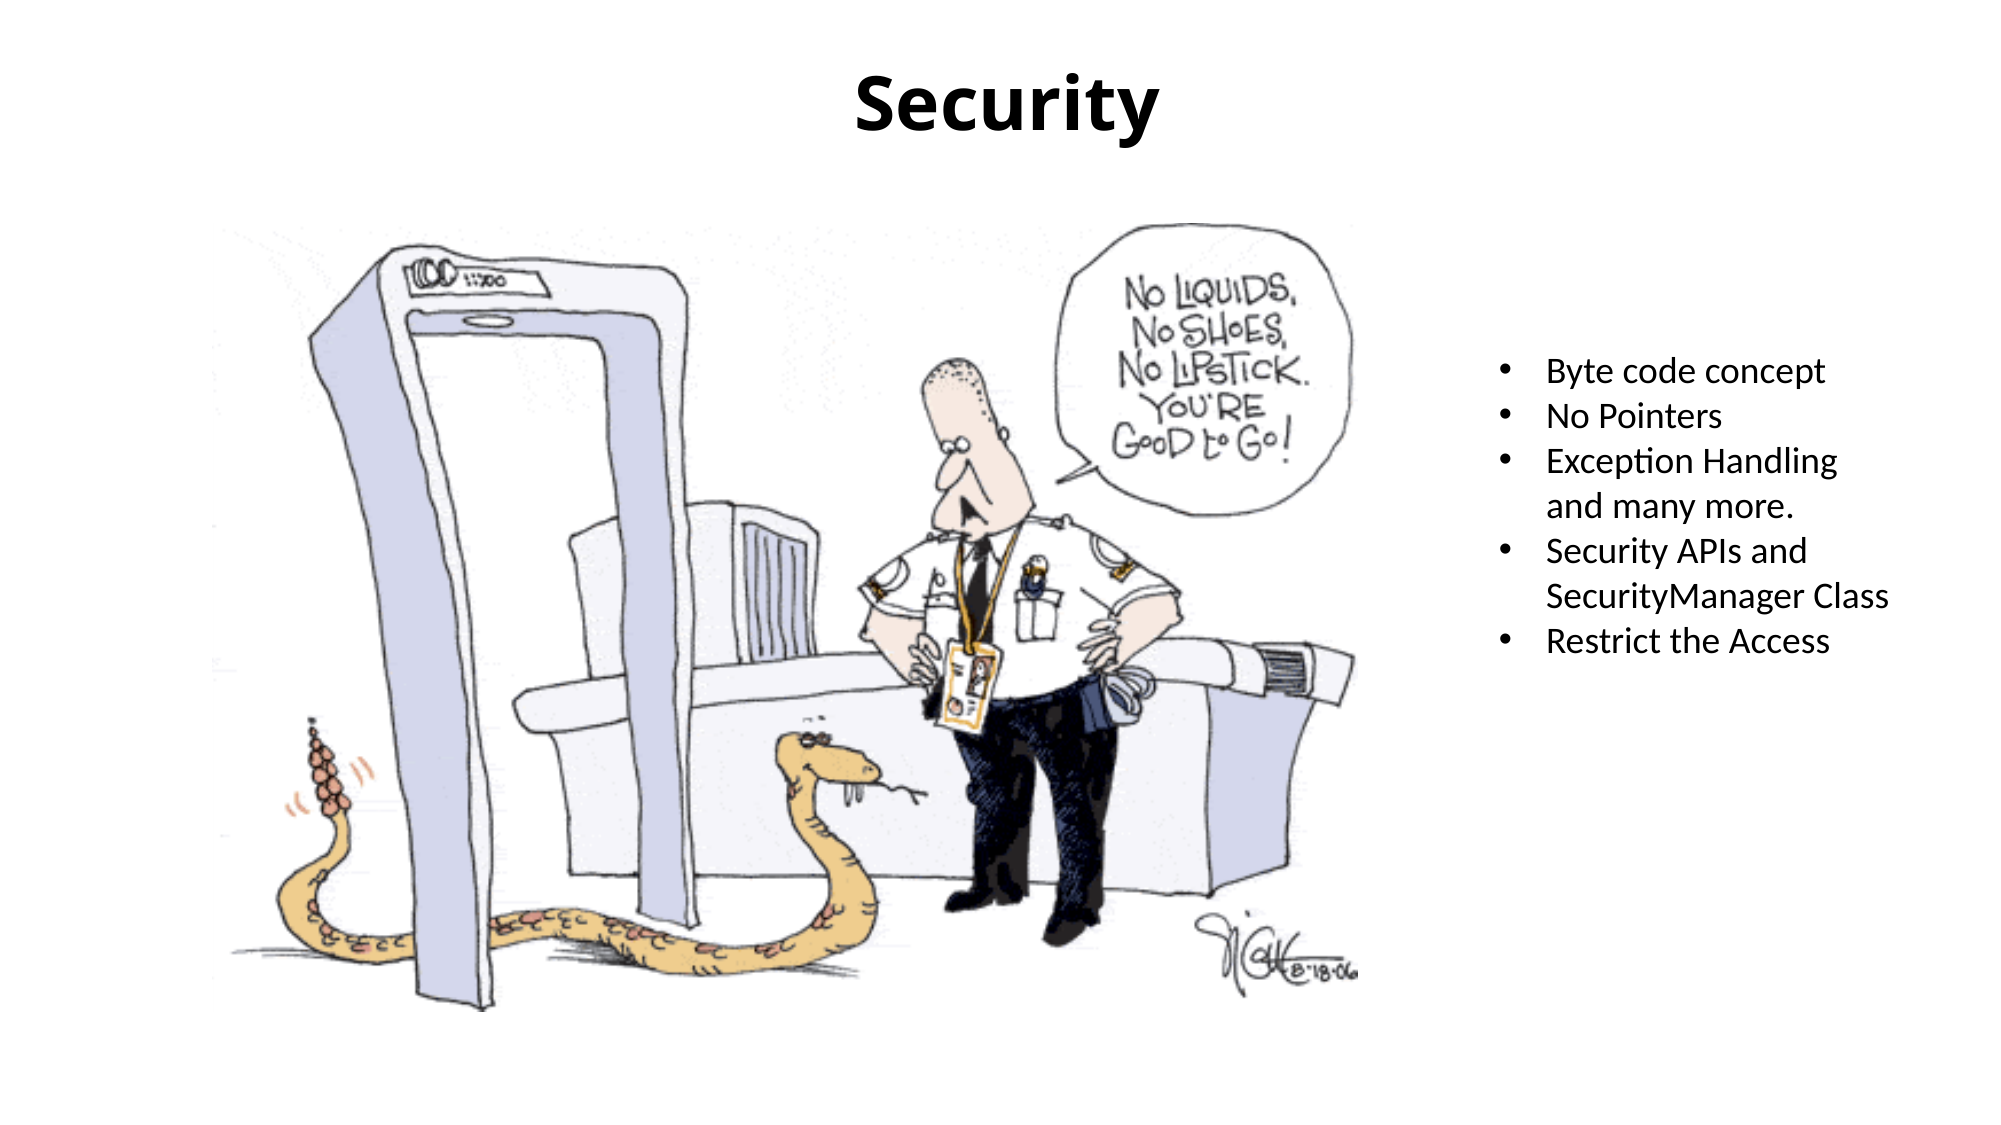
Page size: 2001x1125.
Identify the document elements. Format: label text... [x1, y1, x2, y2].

text_box Byte code concept No Pointers Exception Handling and many more. Security APIs and SecurityManager Class Restrict the Access [1484, 338, 1910, 759]
picture [212, 223, 1358, 1012]
text_box Security [394, 48, 1630, 154]
